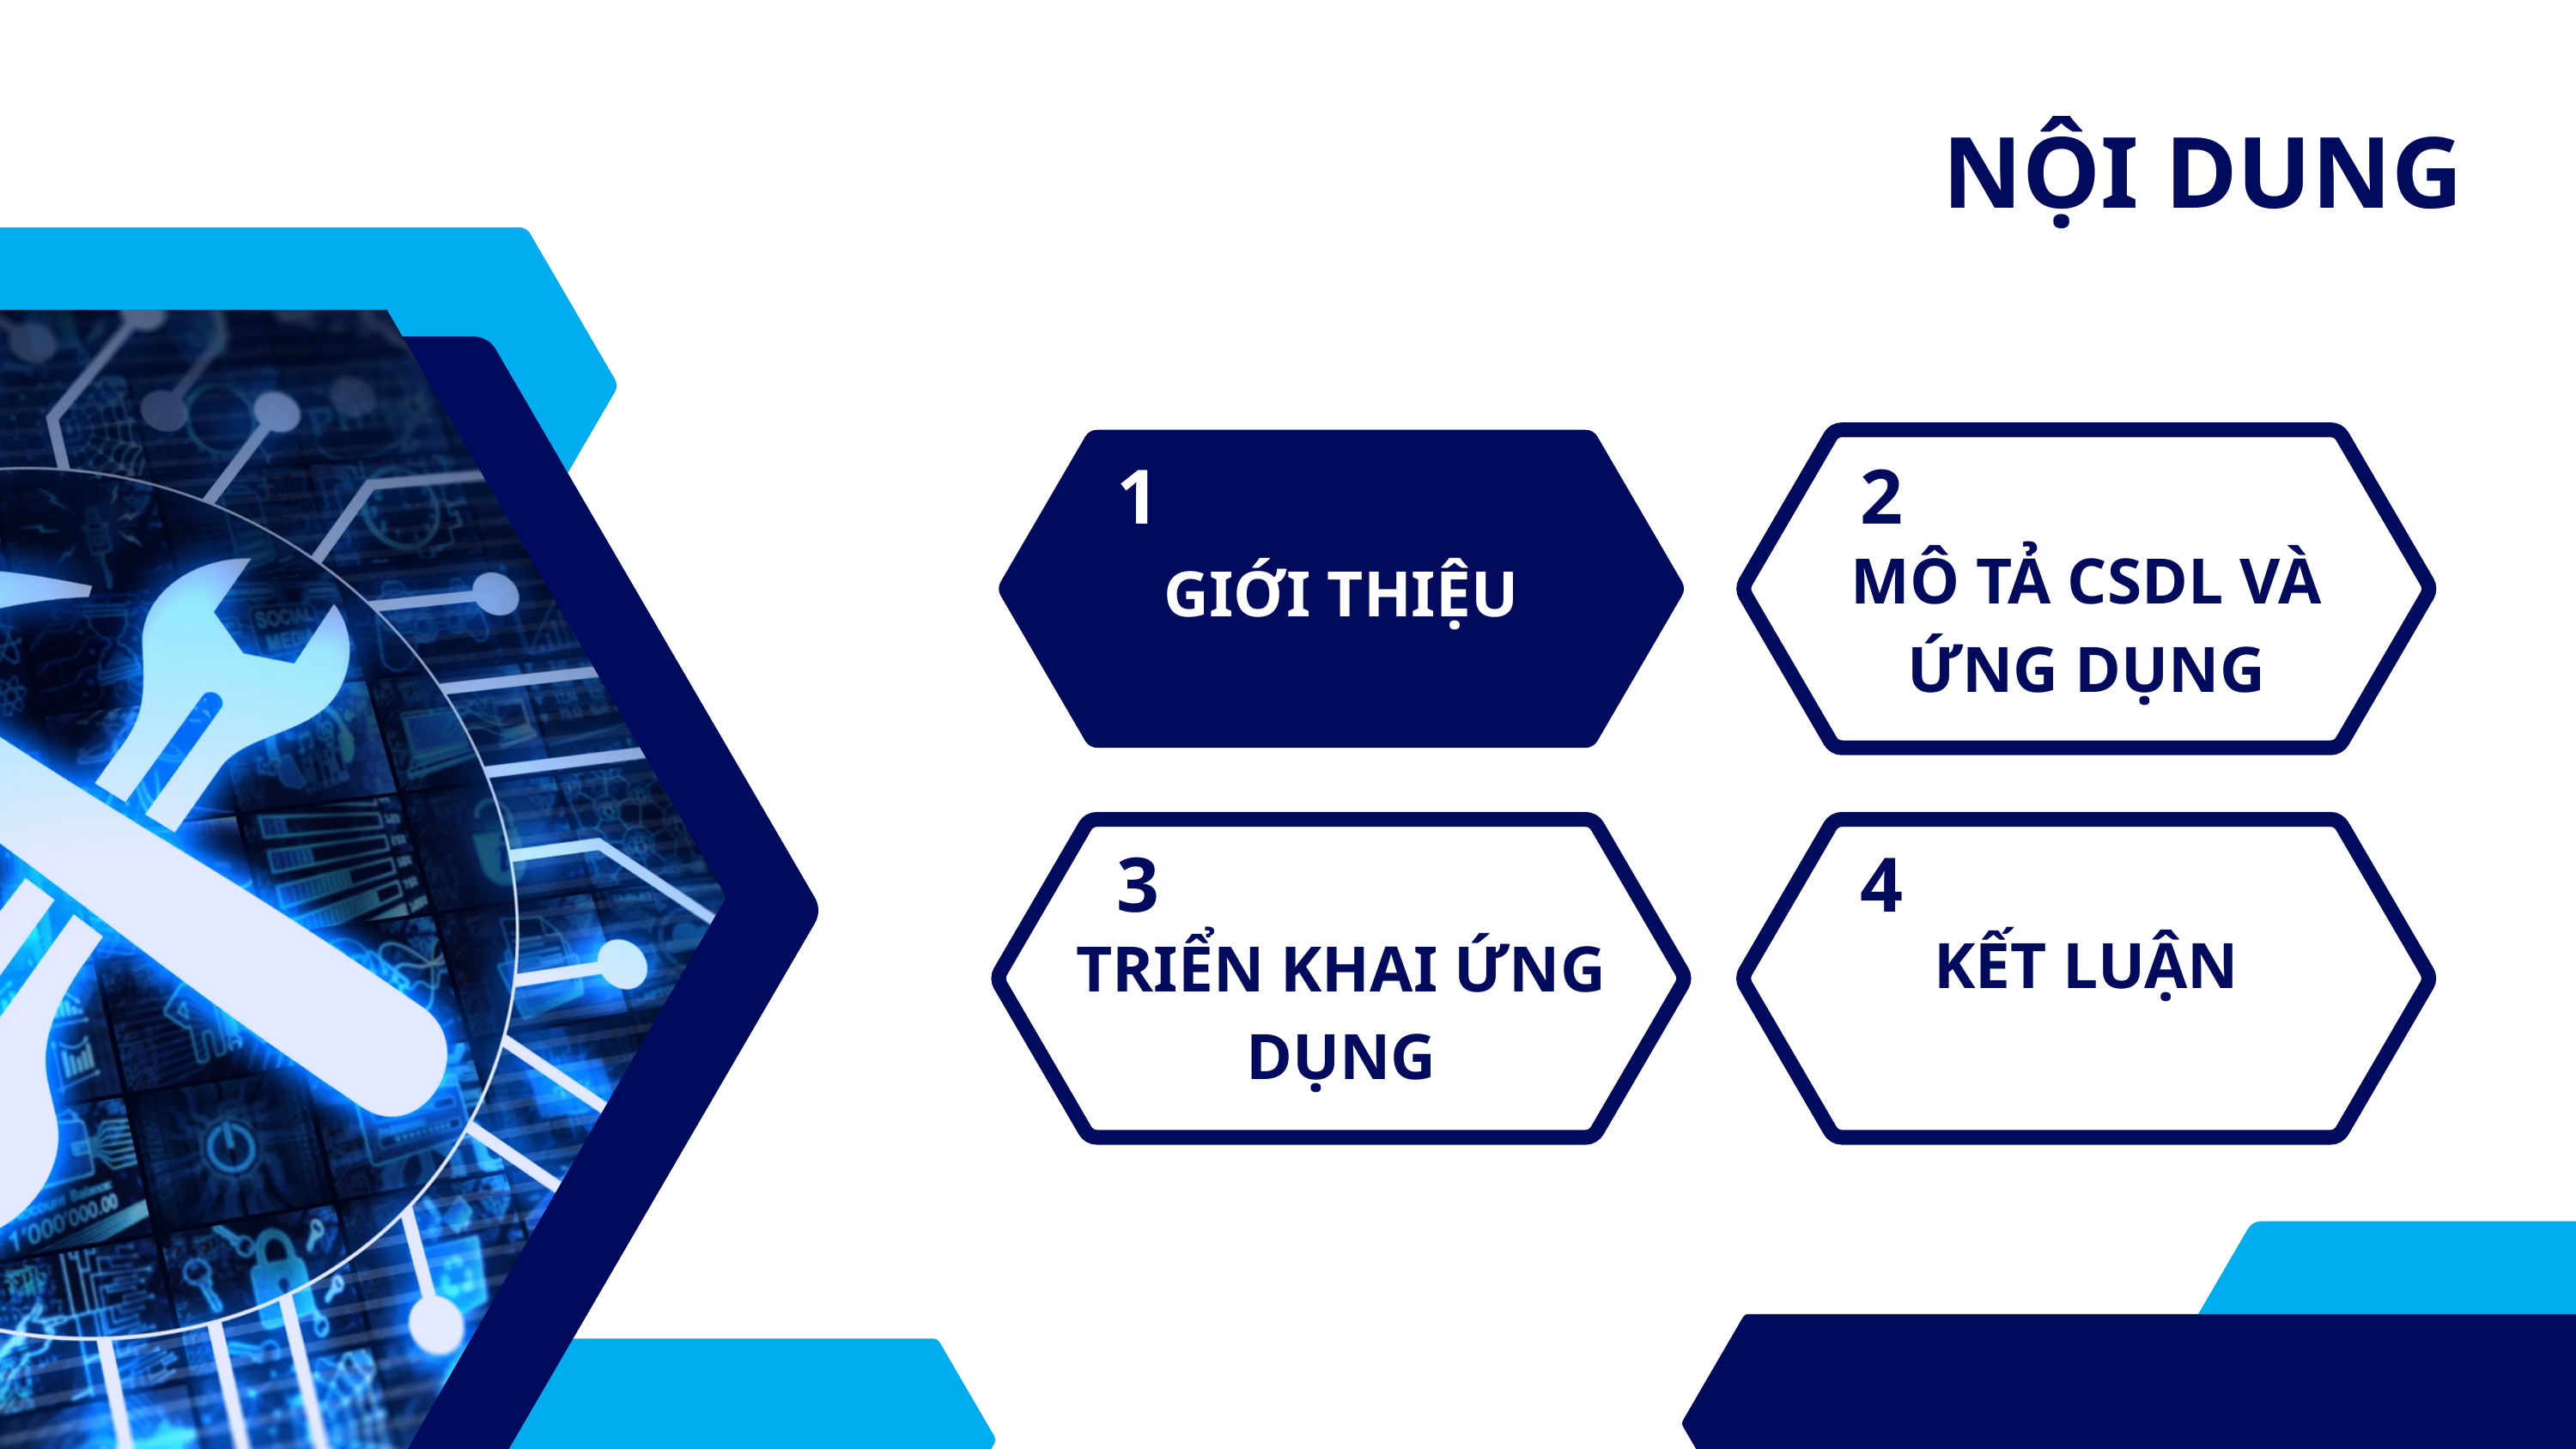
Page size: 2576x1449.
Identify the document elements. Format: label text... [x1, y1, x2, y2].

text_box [1741, 429, 2432, 749]
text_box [0, 227, 619, 307]
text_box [1741, 819, 2432, 1138]
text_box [996, 429, 1686, 749]
text_box NỘI DUNG [1871, 89, 2464, 228]
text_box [825, 1338, 997, 1449]
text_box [996, 819, 1686, 1138]
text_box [0, 309, 726, 1449]
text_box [1680, 1313, 2576, 1449]
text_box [2163, 1221, 2576, 1313]
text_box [732, 336, 823, 1449]
